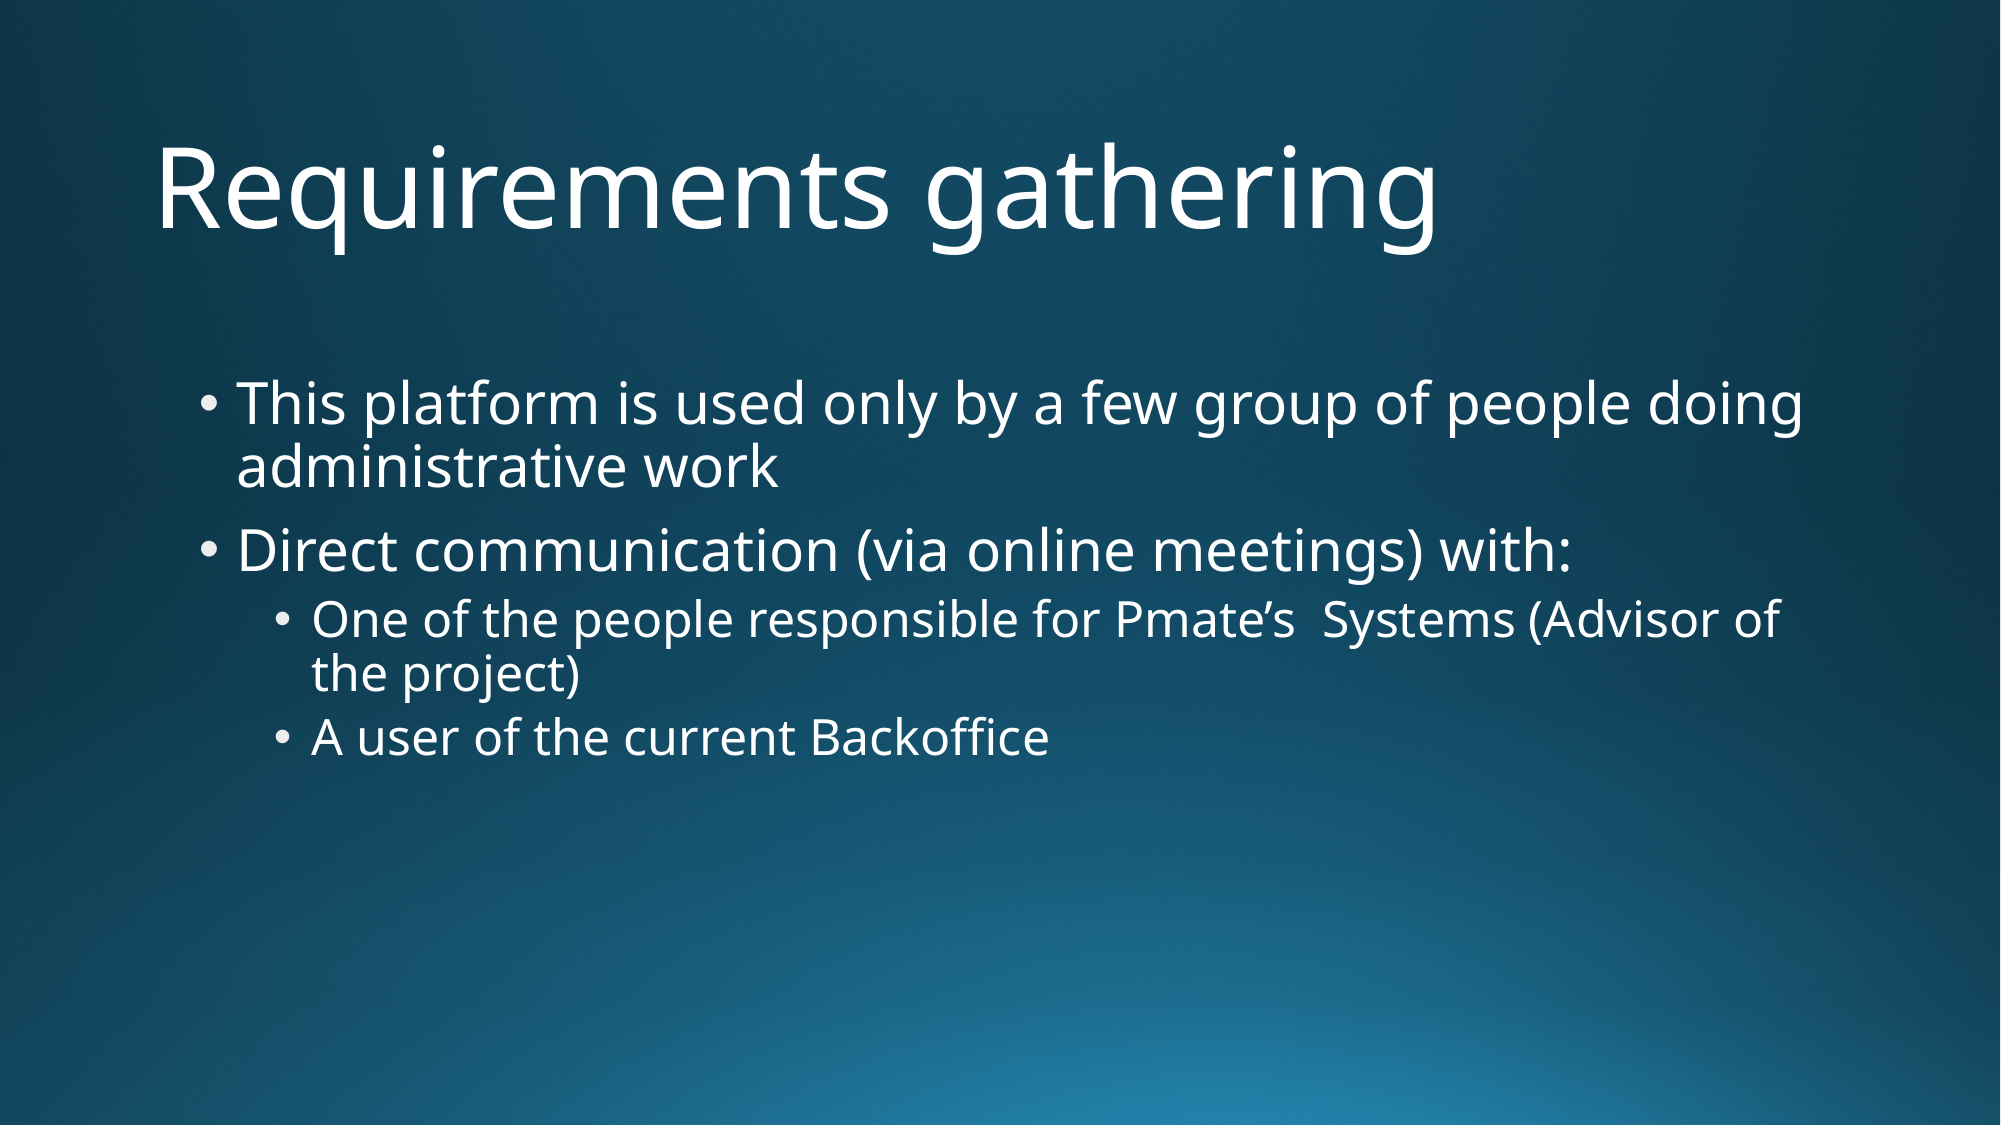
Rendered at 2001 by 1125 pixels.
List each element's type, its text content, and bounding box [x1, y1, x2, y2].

picture [0, 0, 2001, 1125]
title Requirements gathering [137, 83, 1863, 301]
list This platform is used only by a few group of people doing administrative work Direct communication (via online meetings) with: One of the people responsible for Pmate’s Systems (Advisor of the project) A user of the current Backoffice [183, 366, 1863, 1081]
